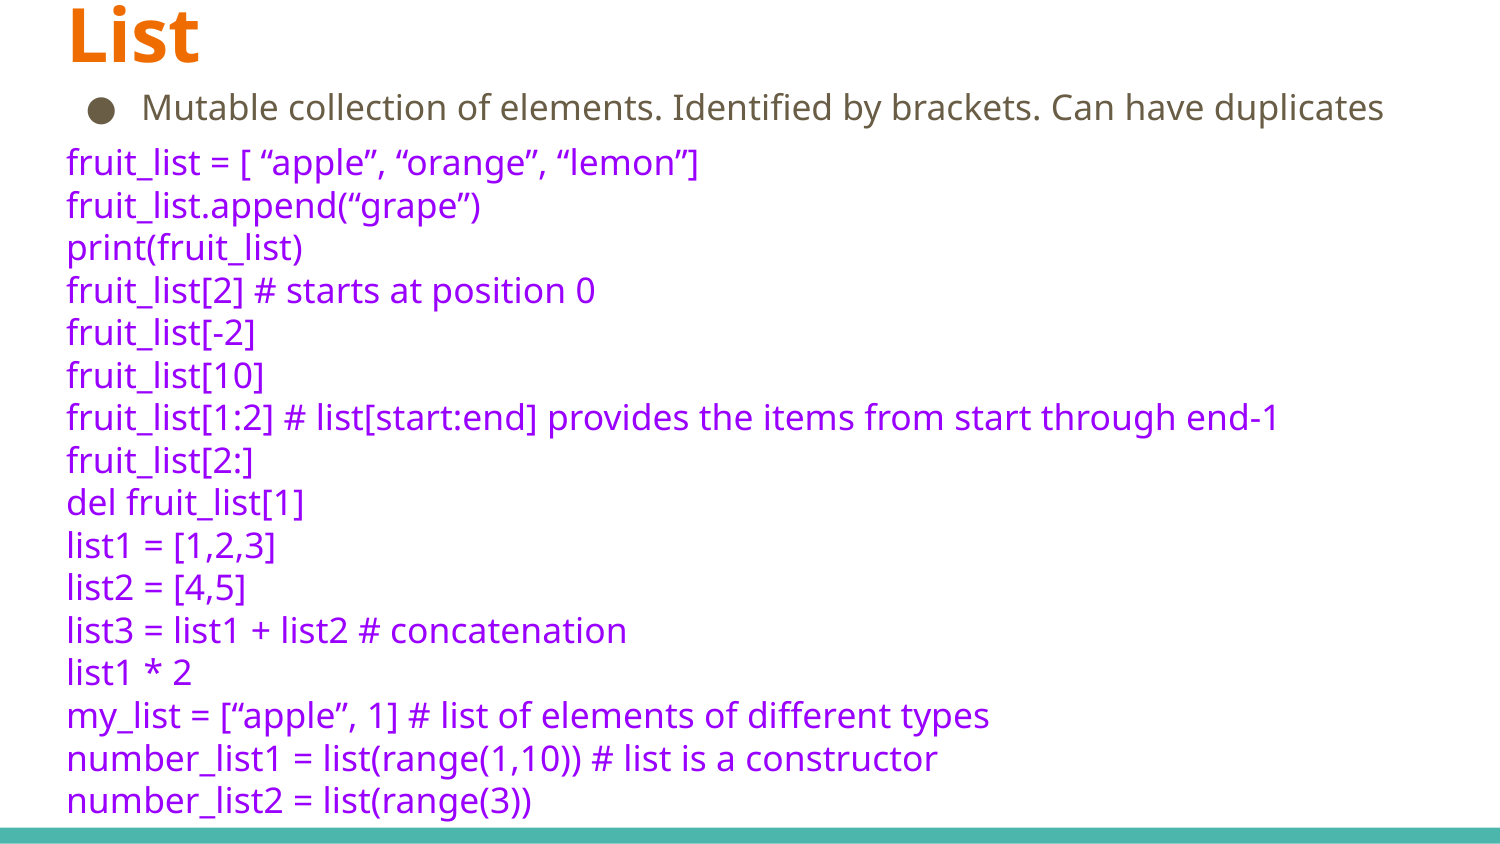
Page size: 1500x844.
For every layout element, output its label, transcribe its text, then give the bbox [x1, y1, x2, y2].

title List [51, 0, 1449, 70]
list Mutable collection of elements. Identified by brackets. Can have duplicates fruit_list = [ “apple”, “orange”, “lemon”] fruit_list.append(“grape”) print(fruit_list) fruit_list[2] # starts at position 0 fruit_list[-2] fruit_list[10] fruit_list[1:2] # list[start:end] provides the items from start through end-1 fruit_list[2:] del fruit_list[1] list1 = [1,2,3] list2 = [4,5] list3 = list1 + list2 # concatenation list1 * 2 my_list = [“apple”, 1] # list of elements of different types number_list1 = list(range(1,10)) # list is a constructor number_list2 = list(range(3)) [51, 70, 1449, 818]
